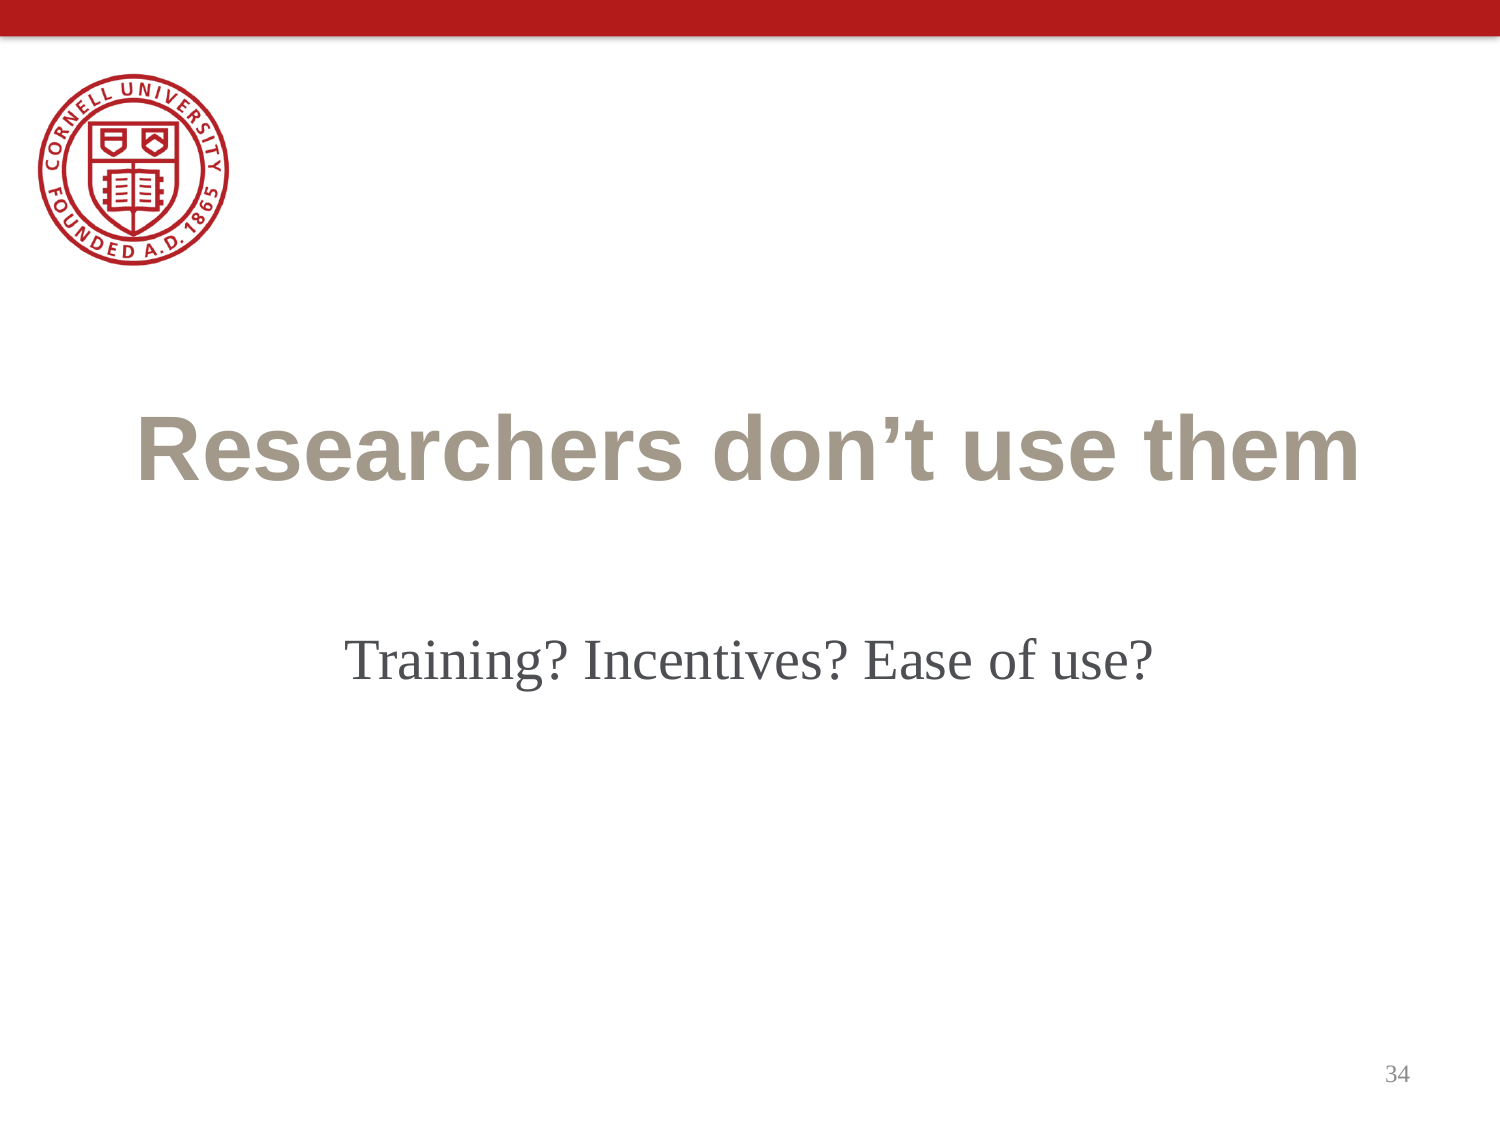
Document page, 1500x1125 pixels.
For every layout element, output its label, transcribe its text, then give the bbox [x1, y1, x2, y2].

slide_number 34 [1074, 1042, 1425, 1103]
list Training? Incentives? Ease of use? [0, 613, 1500, 795]
title Researchers don’t use them [0, 299, 1500, 588]
picture [29, 65, 257, 274]
